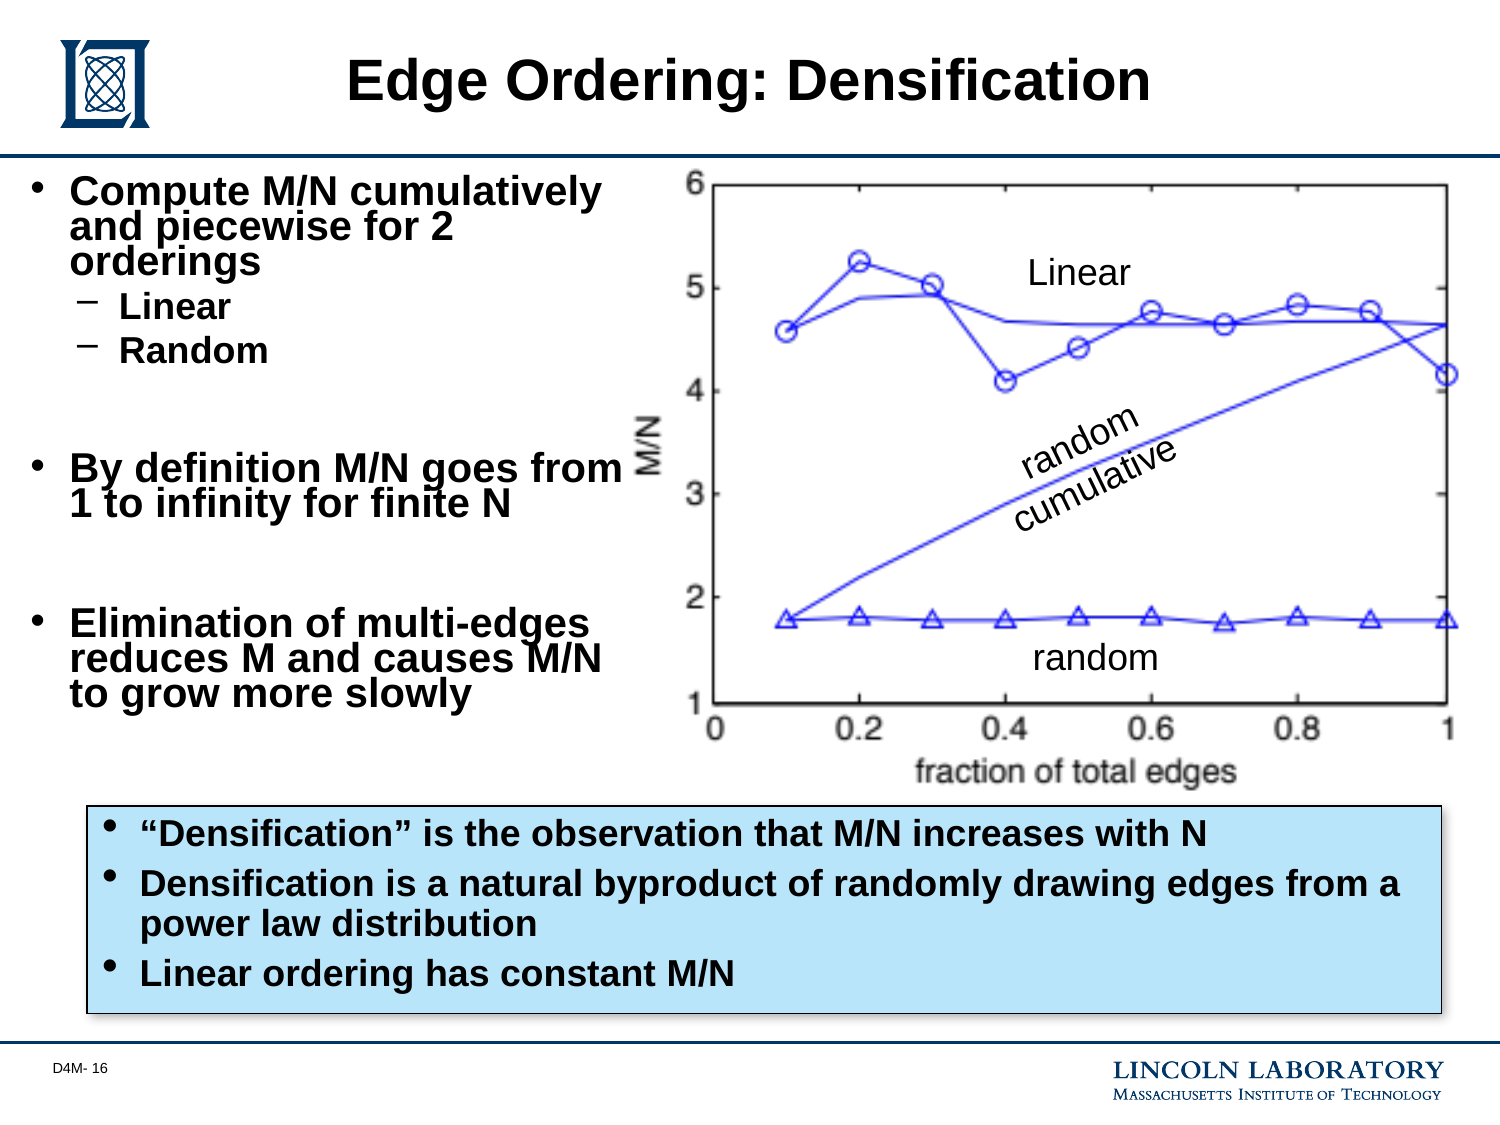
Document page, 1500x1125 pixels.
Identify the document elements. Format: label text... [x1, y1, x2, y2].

title Edge Ordering: Densification [154, 16, 1346, 151]
picture [627, 166, 1460, 792]
text_box “Densification” is the observation that M/N increases with N Densification is a natural byproduct of randomly drawing edges from a power law distribution Linear ordering has constant M/N [86, 806, 1442, 1014]
picture [60, 40, 150, 128]
picture [1111, 1061, 1444, 1100]
list Compute M/N cumulatively and piecewise for 2 orderings Linear Random By definition M/N goes from 1 to infinity for finite N Elimination of multi-edges reduces M and causes M/N to grow more slowly [15, 169, 629, 845]
